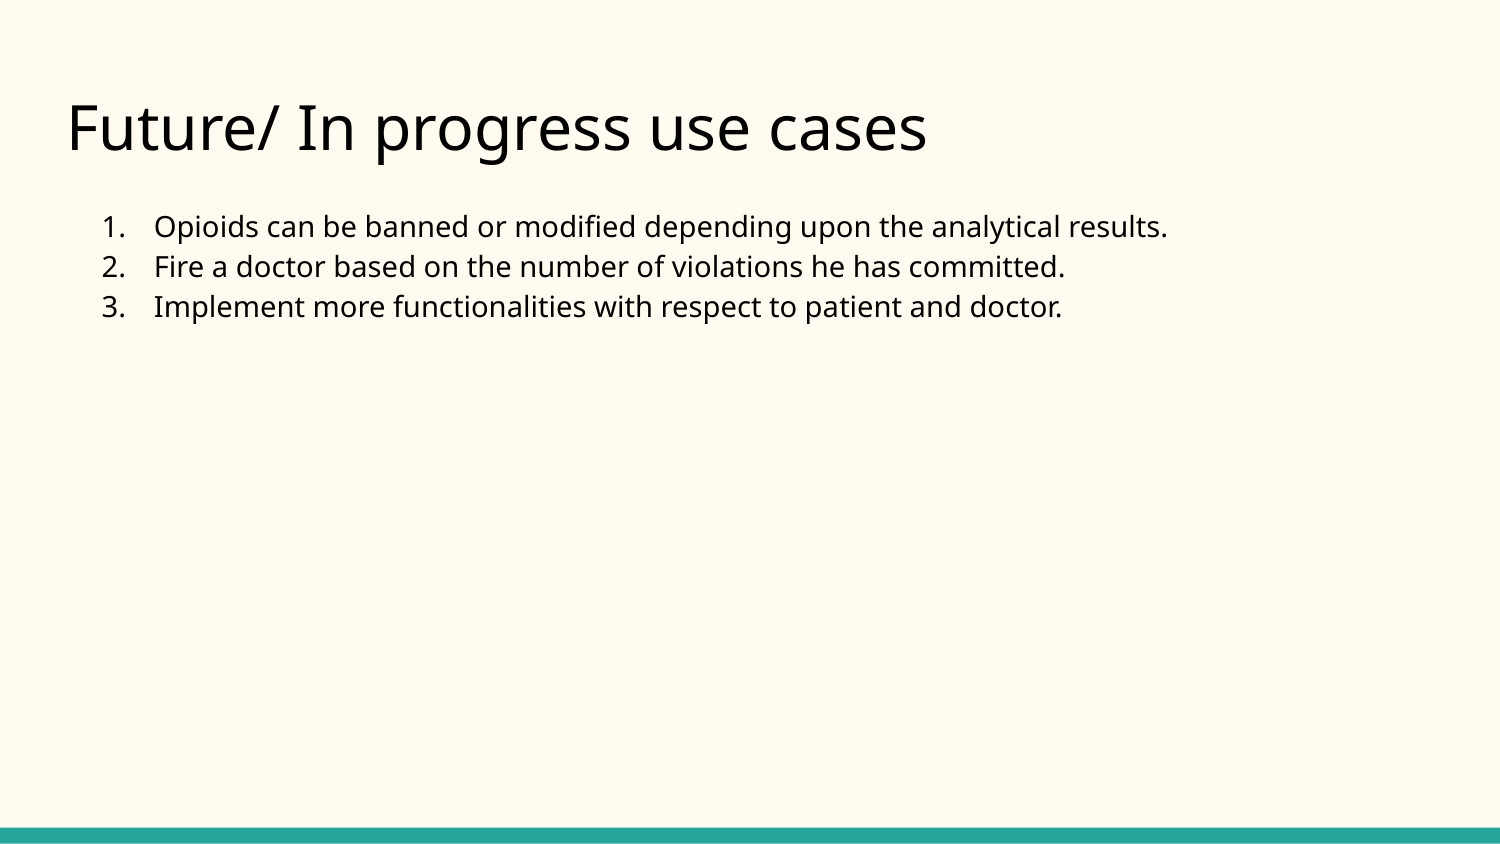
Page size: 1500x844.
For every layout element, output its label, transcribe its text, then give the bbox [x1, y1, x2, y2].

list Opioids can be banned or modified depending upon the analytical results. Fire a doctor based on the number of violations he has committed. Implement more functionalities with respect to patient and doctor. [63, 187, 1437, 844]
title Future/ In progress use cases [51, 72, 1449, 174]
